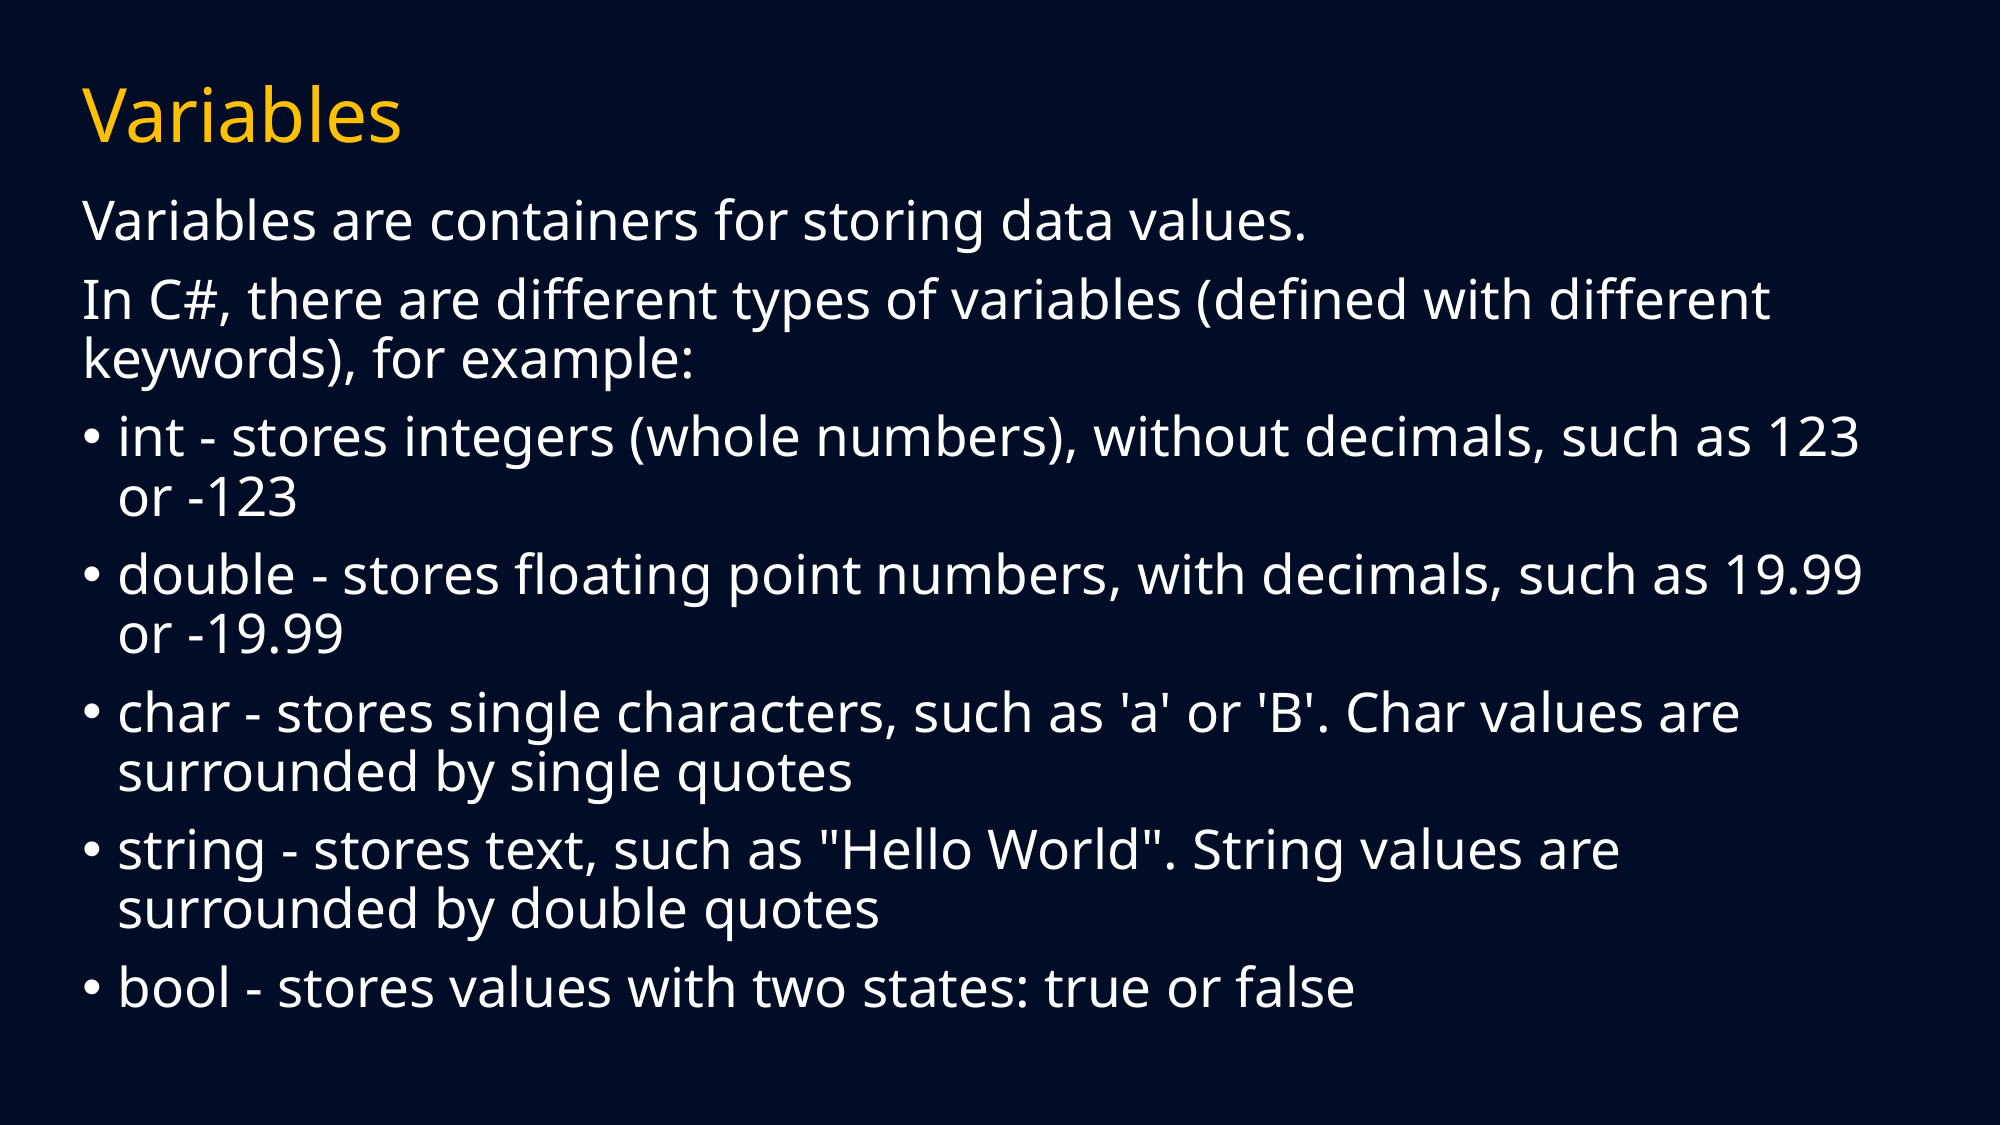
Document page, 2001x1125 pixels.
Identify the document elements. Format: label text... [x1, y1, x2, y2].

list Variables are containers for storing data values. In C#, there are different types of variables (defined with different keywords), for example: int - stores integers (whole numbers), without decimals, such as 123 or -123 double - stores floating point numbers, with decimals, such as 19.99 or -19.99 char - stores single characters, such as 'a' or 'B'. Char values are surrounded by single quotes string - stores text, such as "Hello World". String values are surrounded by double quotes bool - stores values with two states: true or false [67, 228, 1926, 1031]
title Variables [67, 9, 1926, 228]
